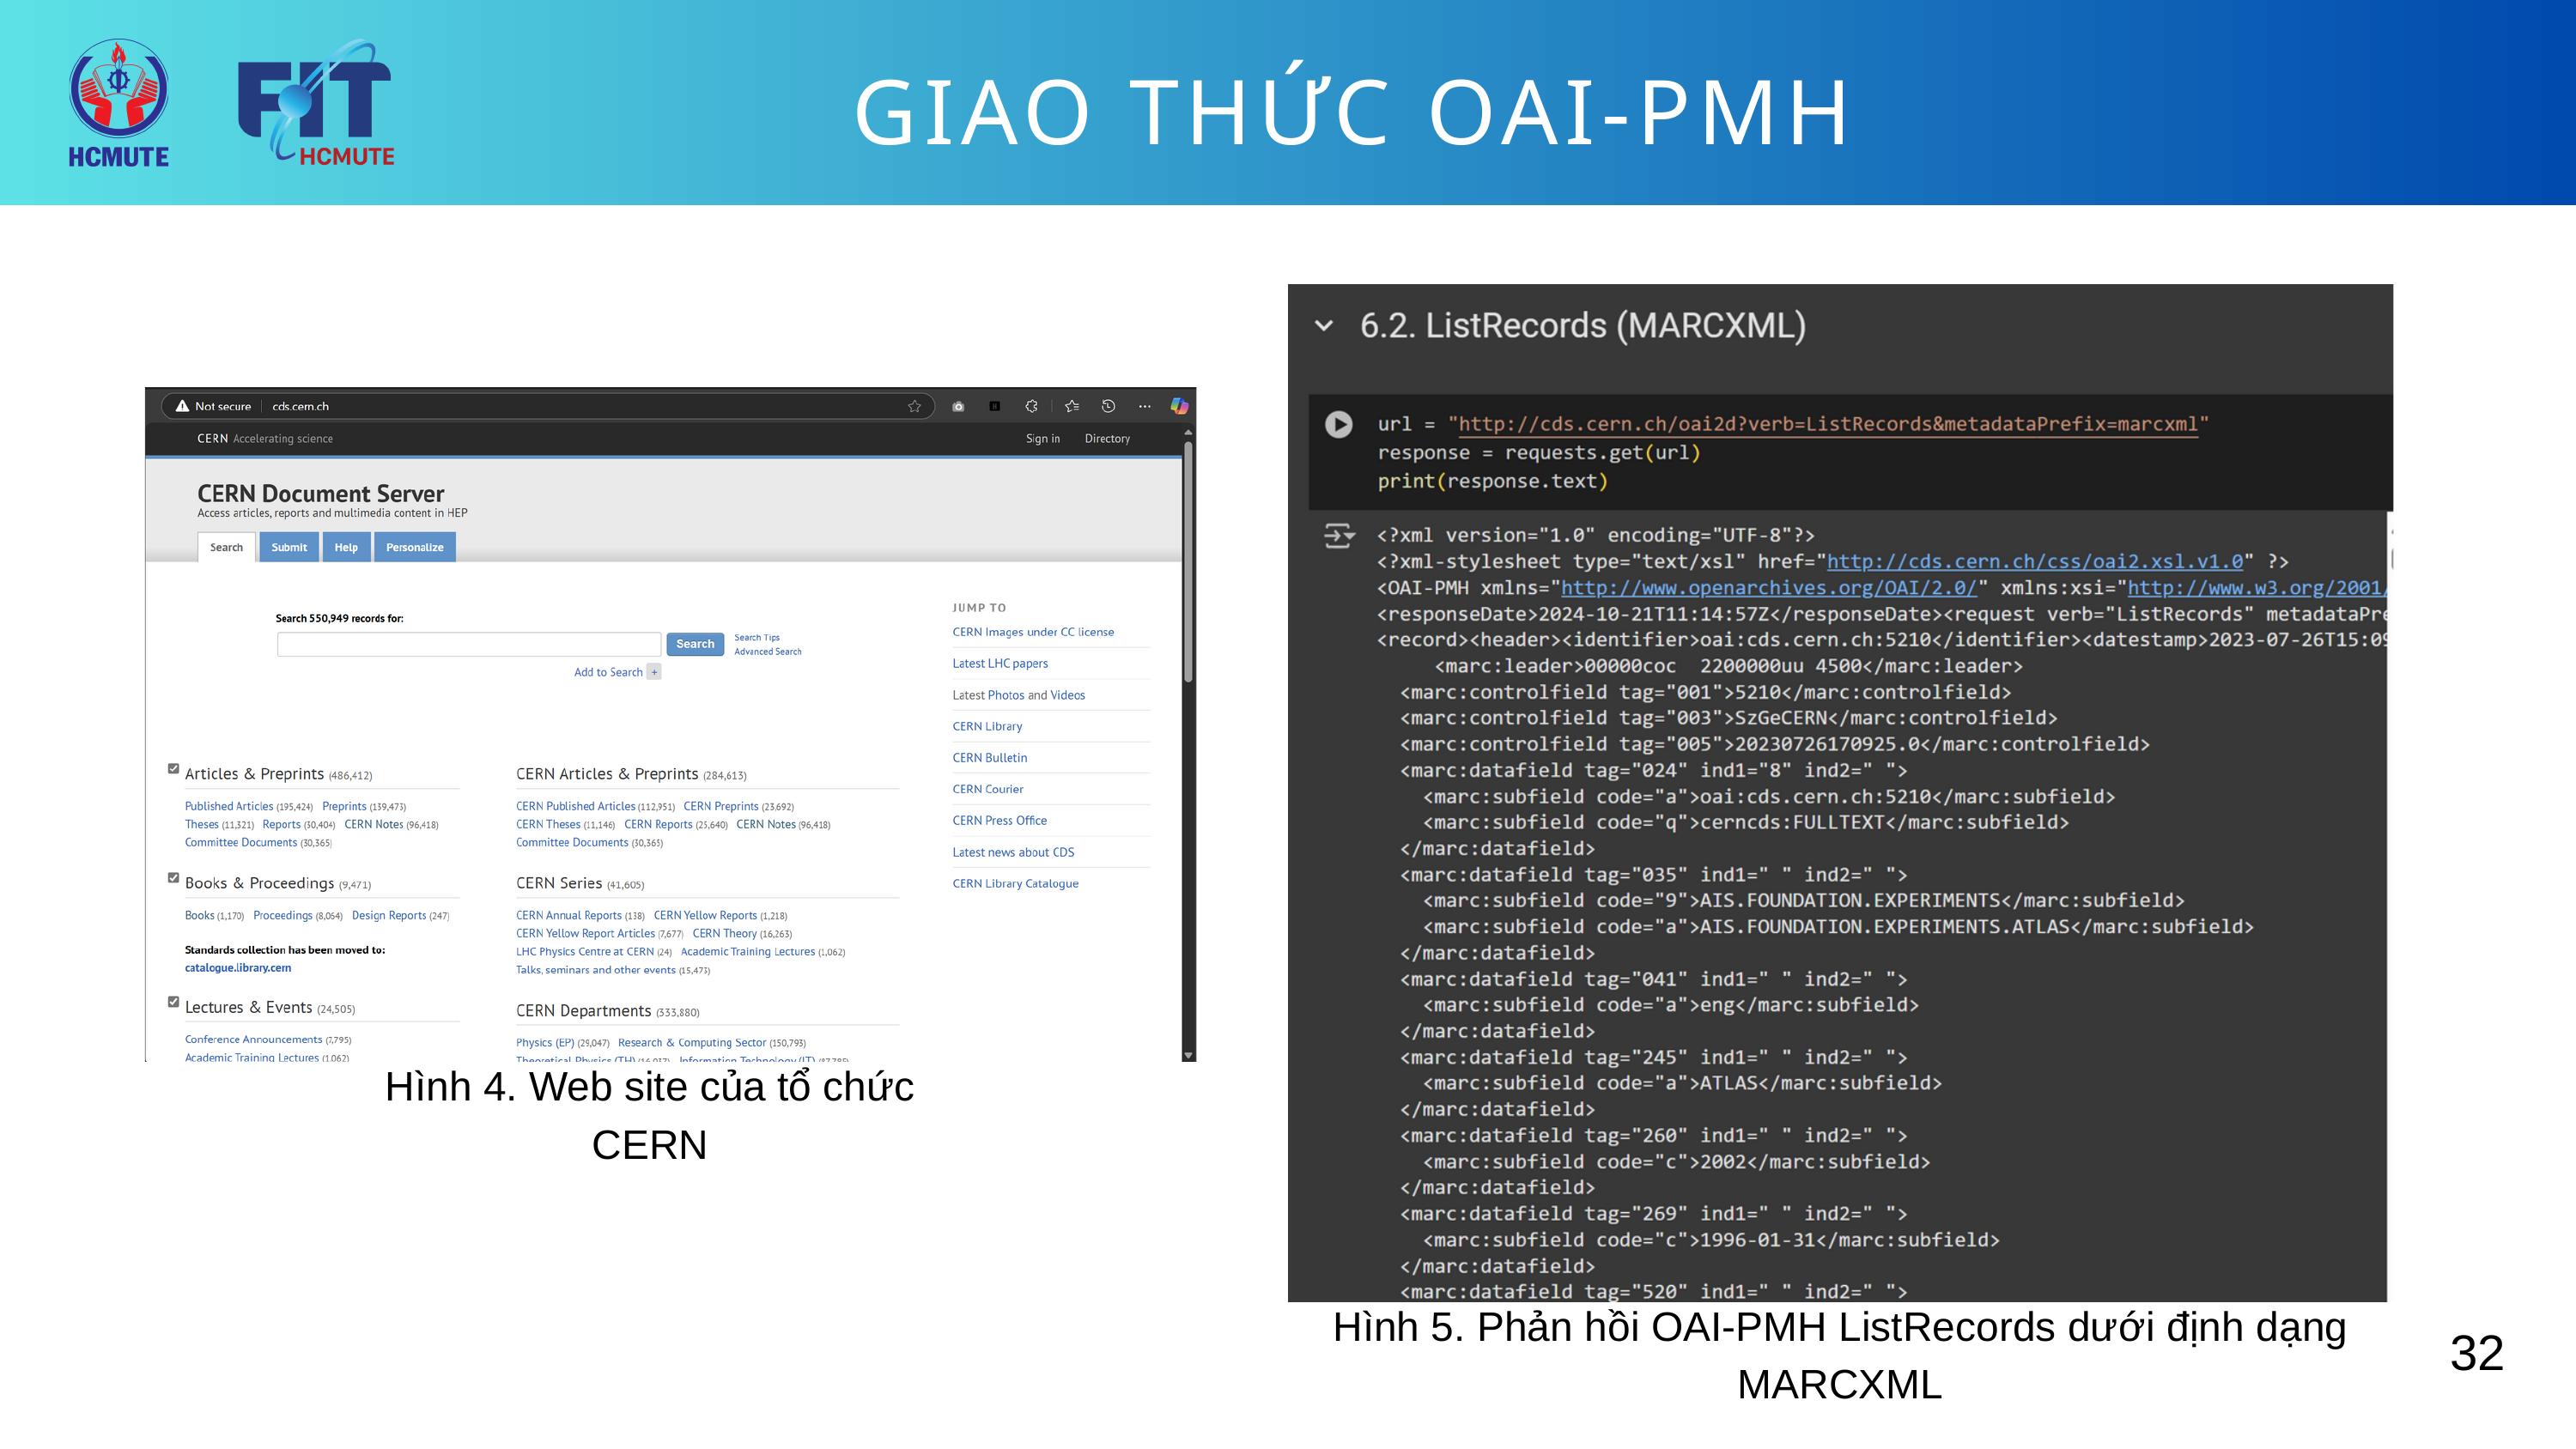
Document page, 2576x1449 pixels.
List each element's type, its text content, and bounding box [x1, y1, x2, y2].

text_box Hình 5. Phản hồi OAI-PMH ListRecords dưới định dạng MARCXML [1225, 1292, 2456, 1408]
text_box Hình 4. Web site của tổ chức CERN [321, 1052, 980, 1167]
text_box [144, 387, 1197, 1062]
text_box [1288, 284, 2394, 1292]
text_box 32 [2436, 1310, 2519, 1381]
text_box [0, 0, 2576, 206]
